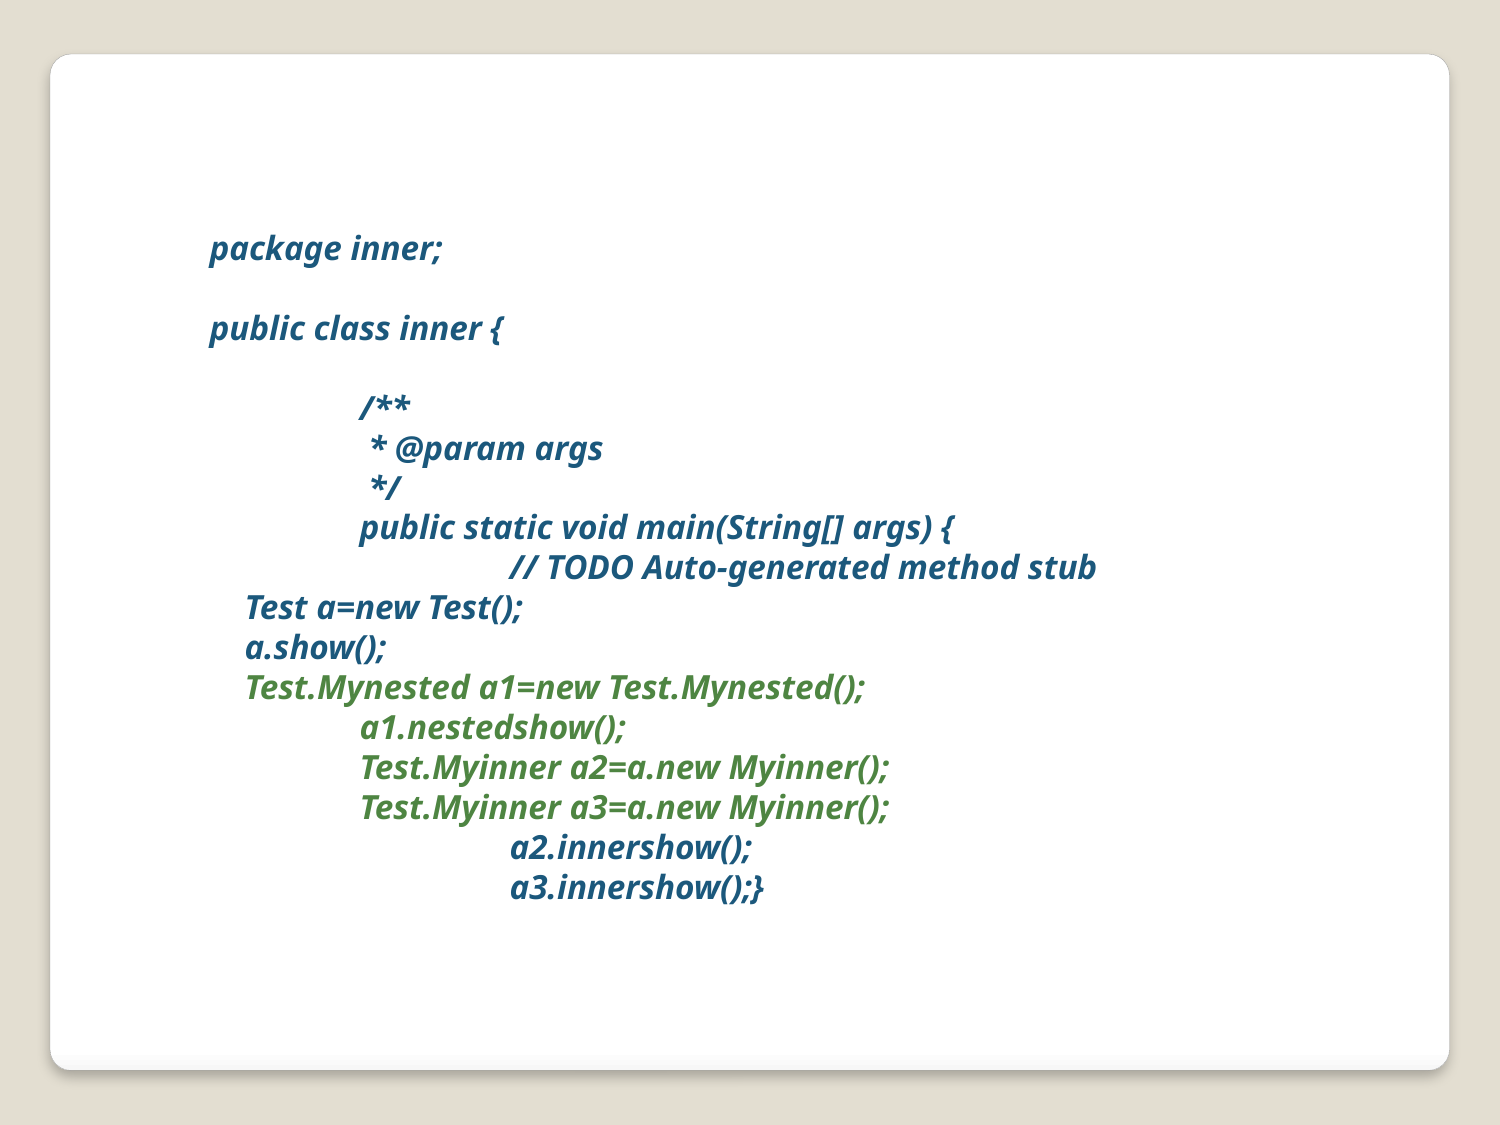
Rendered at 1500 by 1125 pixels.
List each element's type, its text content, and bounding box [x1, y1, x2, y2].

text_box package inner; public class inner { /** * @param args */ public static void main(String[] args) { // TODO Auto-generated method stub Test a=new Test(); a.show(); Test.Mynested a1=new Test.Mynested(); a1.nestedshow(); Test.Myinner a2=a.new Myinner(); Test.Myinner a3=a.new Myinner(); a2.innershow(); a3.innershow();} [194, 219, 1412, 914]
